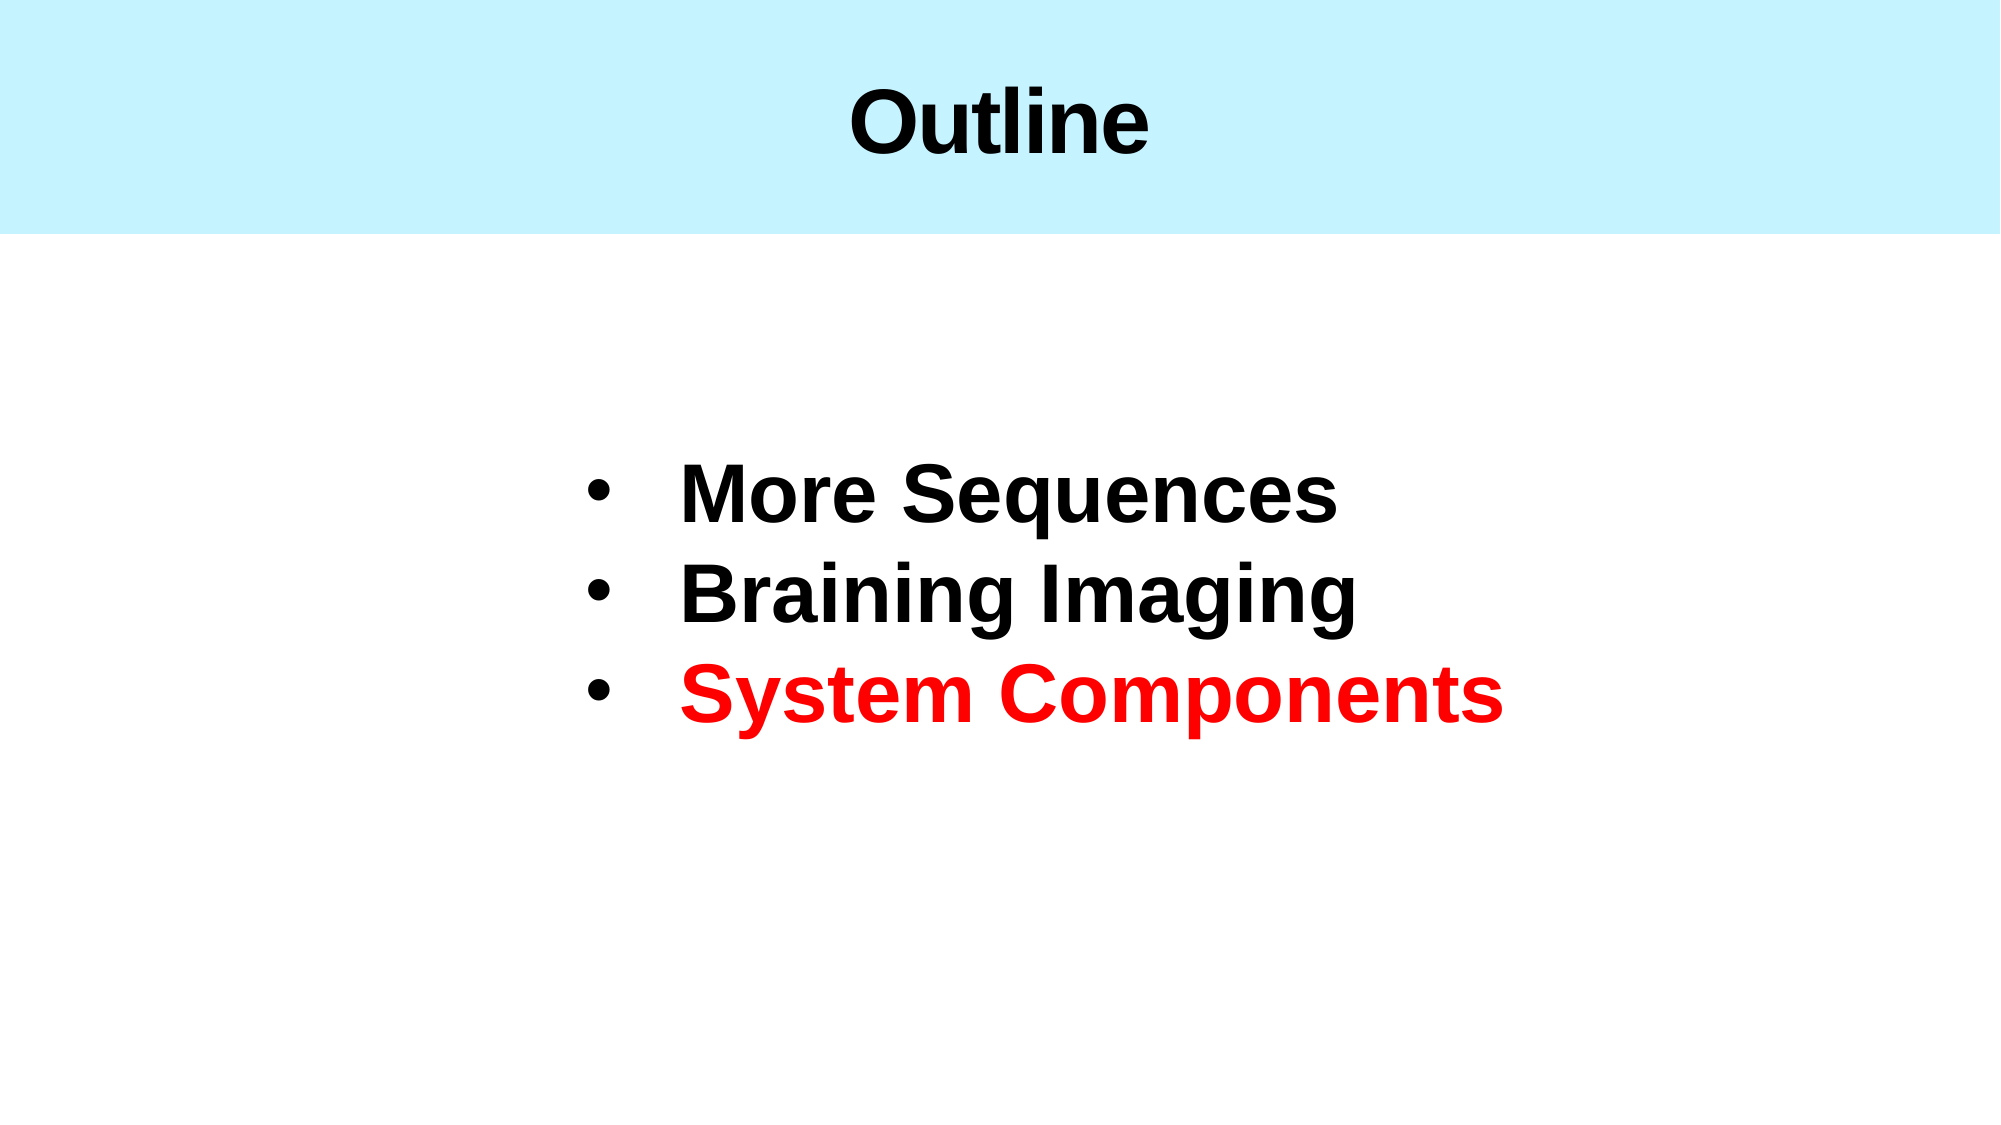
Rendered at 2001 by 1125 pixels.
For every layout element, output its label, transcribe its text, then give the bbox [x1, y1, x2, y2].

list More Sequences Braining Imaging System Components [571, 431, 1613, 822]
title Outline [0, 0, 2000, 234]
